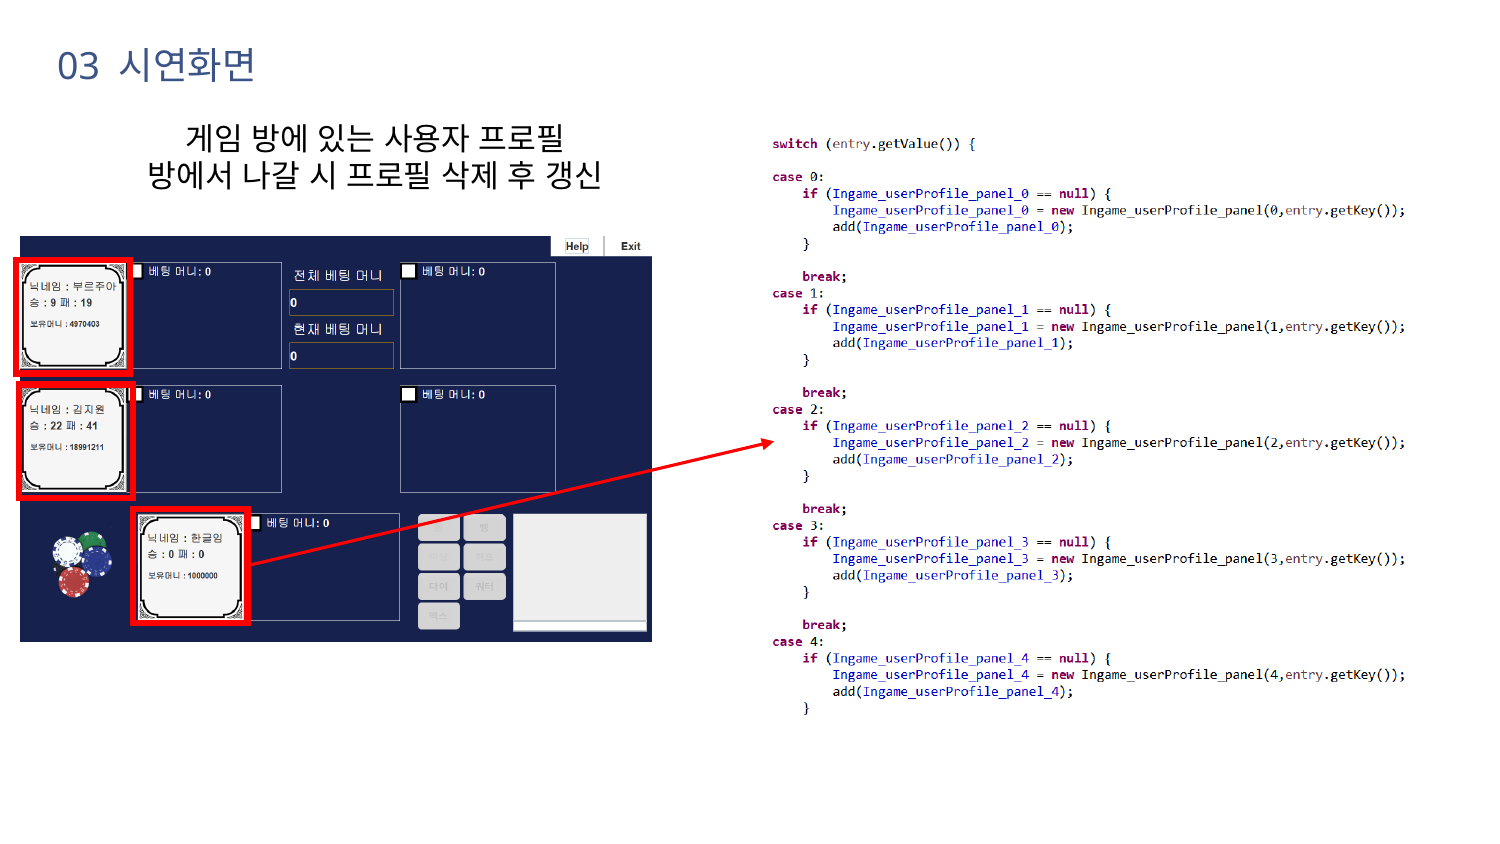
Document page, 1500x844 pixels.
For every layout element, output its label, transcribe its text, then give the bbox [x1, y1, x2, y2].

text_box [15, 259, 20, 375]
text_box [245, 441, 775, 567]
text_box 게임 방에 있는 사용자 프로필 방에서 나갈 시 프로필 삭제 후 갱신 [107, 113, 644, 200]
picture [20, 236, 652, 642]
picture [752, 138, 1423, 724]
text_box 03 시연화면 [45, 35, 397, 138]
